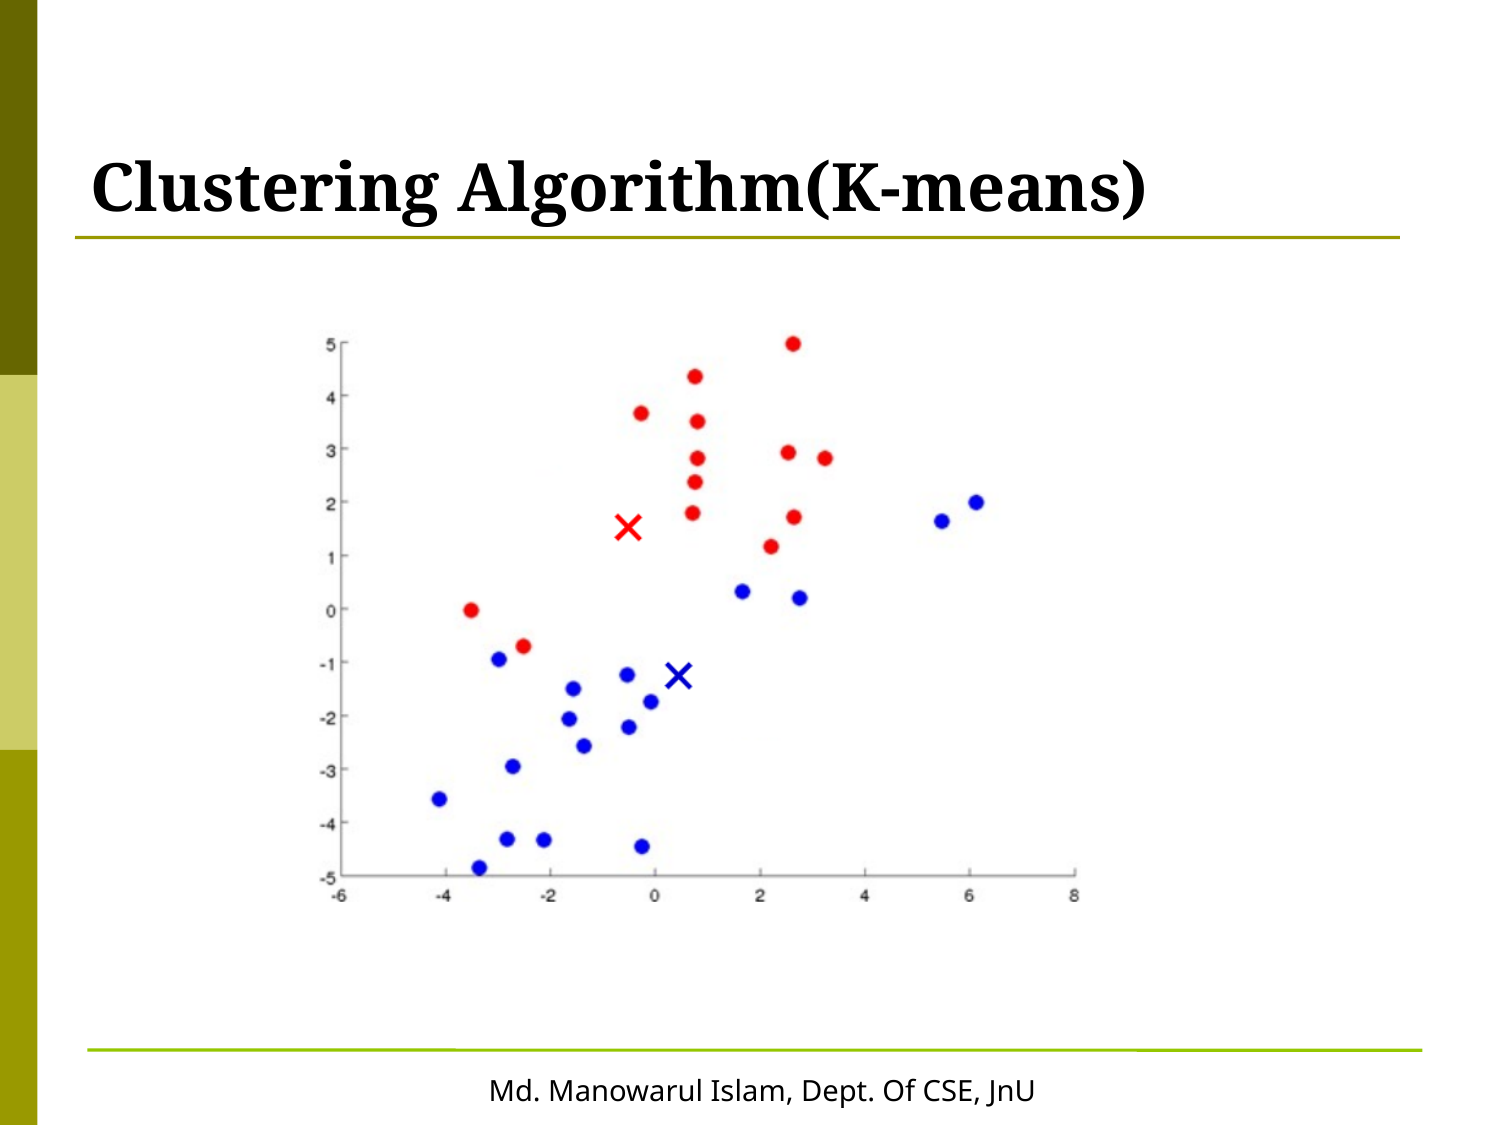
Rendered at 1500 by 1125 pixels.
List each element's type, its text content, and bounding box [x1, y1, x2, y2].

picture [237, 299, 1138, 950]
title Clustering Algorithm(K-means) [74, 45, 1426, 233]
